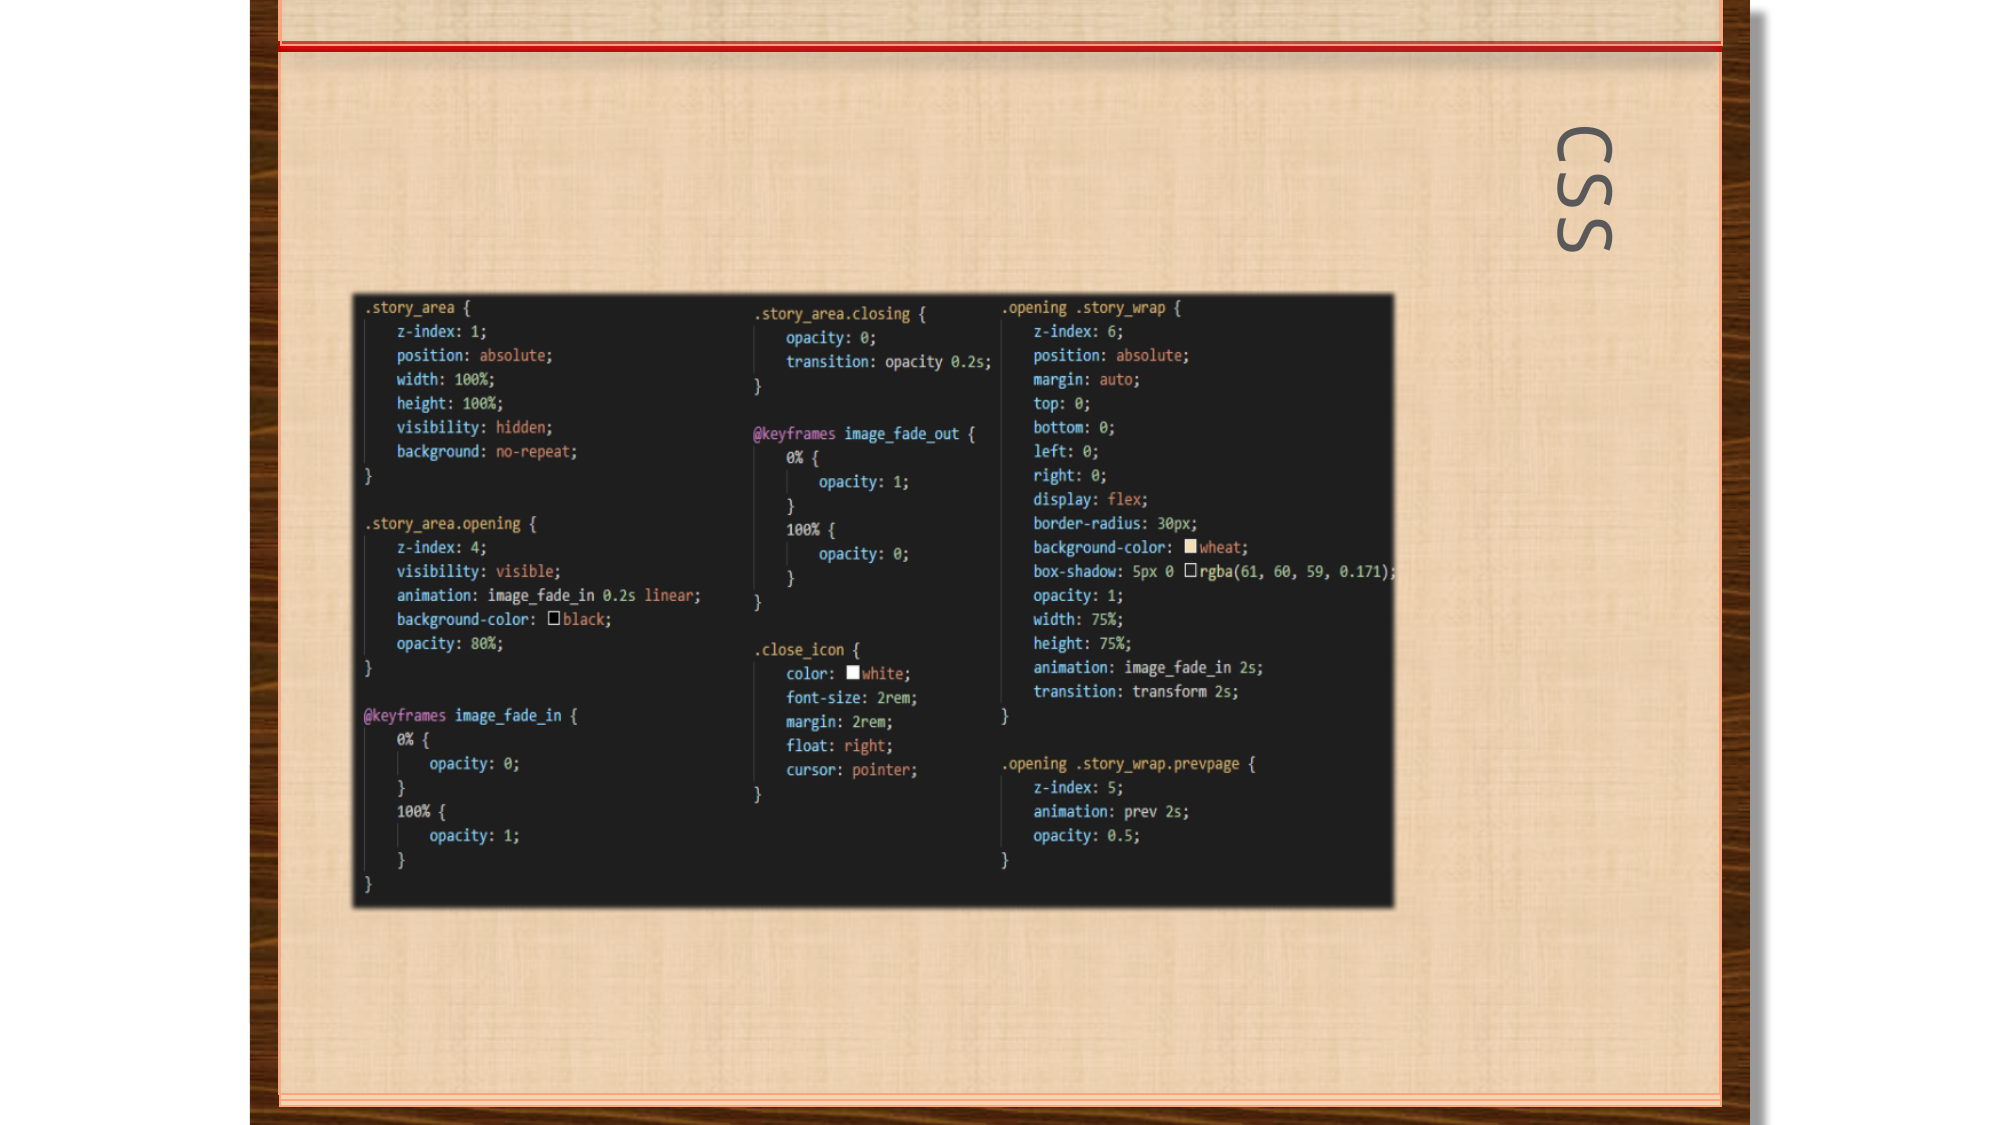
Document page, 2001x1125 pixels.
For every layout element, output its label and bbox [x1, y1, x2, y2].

picture [348, 289, 1400, 913]
text_box [249, 0, 1750, 1125]
